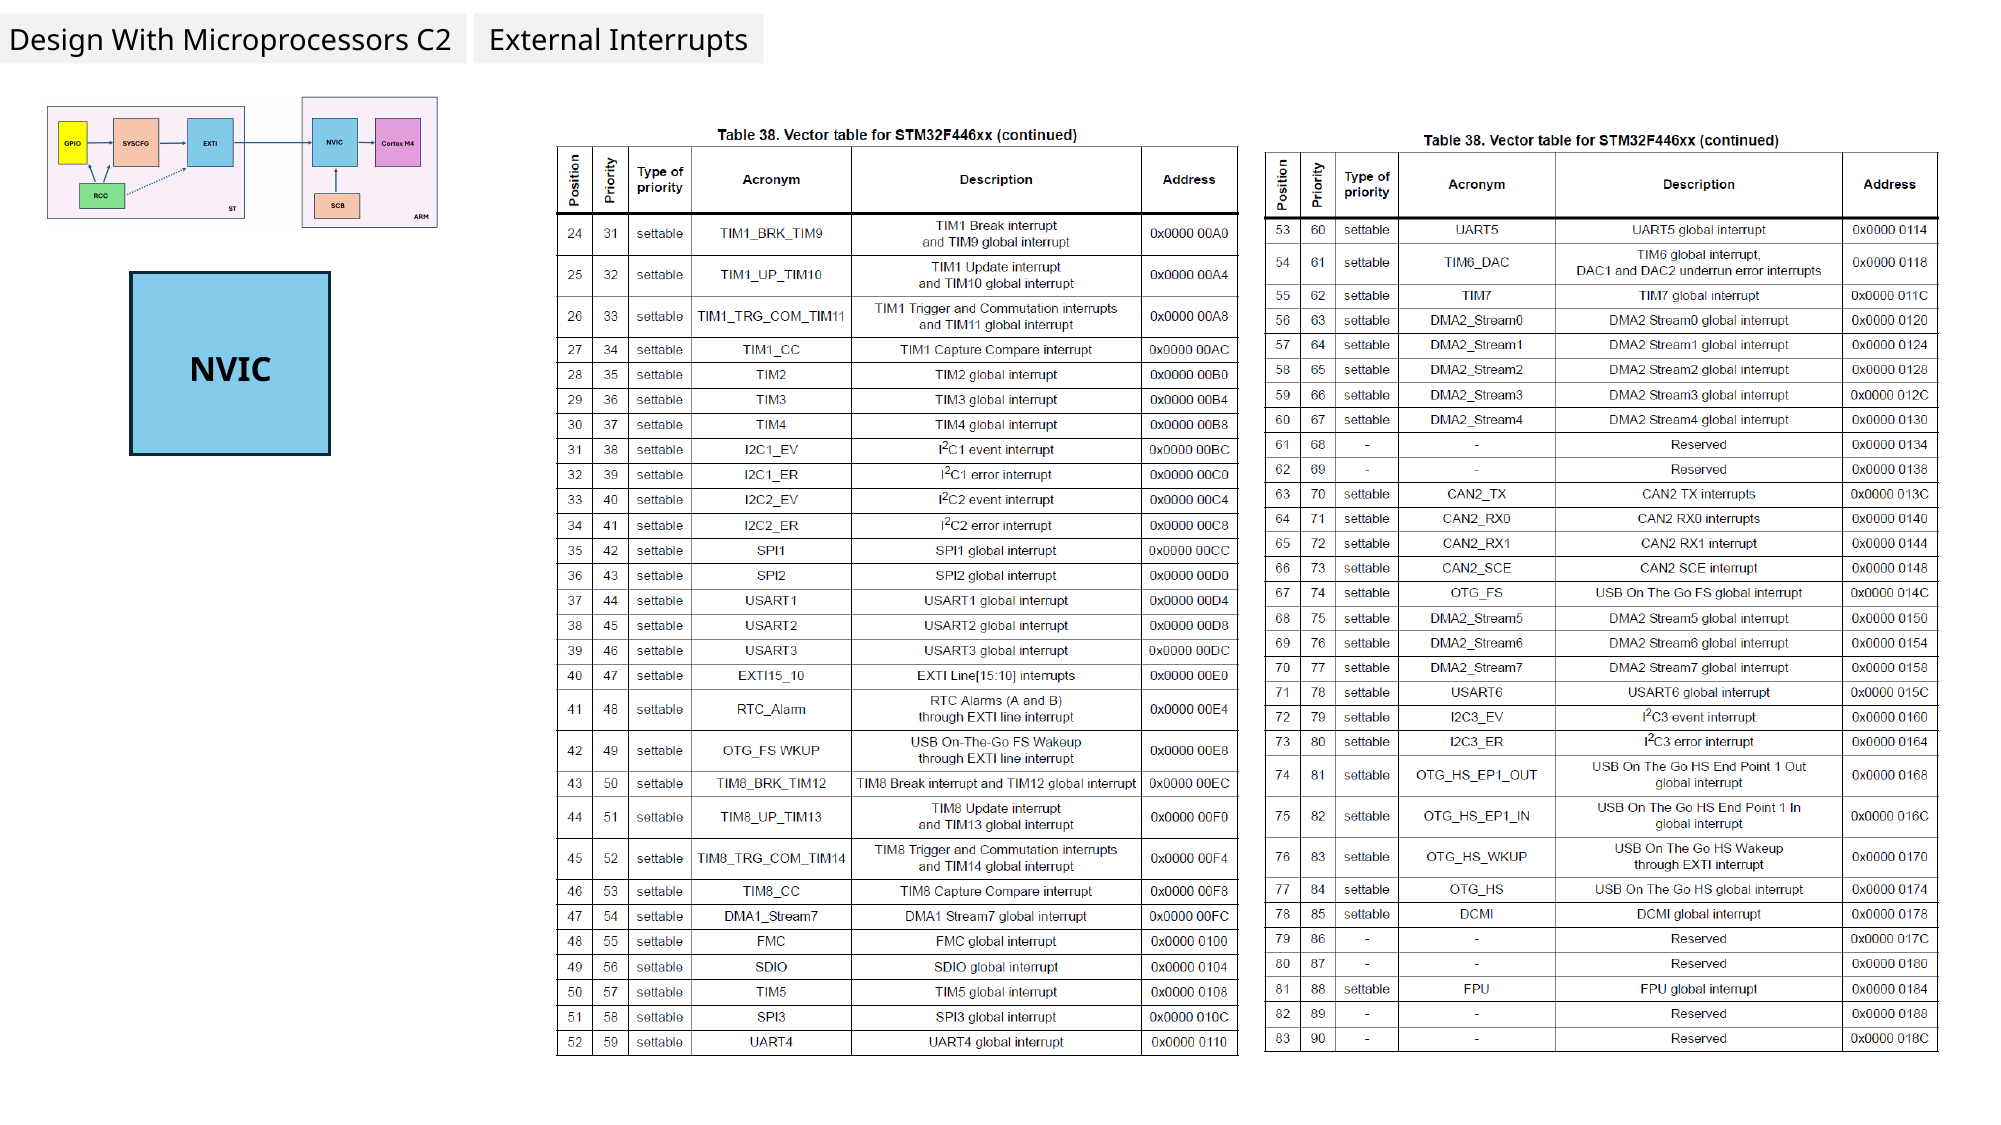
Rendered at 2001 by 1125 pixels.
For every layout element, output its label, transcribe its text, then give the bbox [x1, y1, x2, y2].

text_box External Interrupts [474, 13, 764, 64]
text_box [130, 271, 331, 455]
picture [551, 124, 1240, 1062]
picture [41, 94, 440, 231]
picture [1256, 124, 1944, 1062]
text_box Design With Microprocessors C2 [0, 13, 467, 64]
